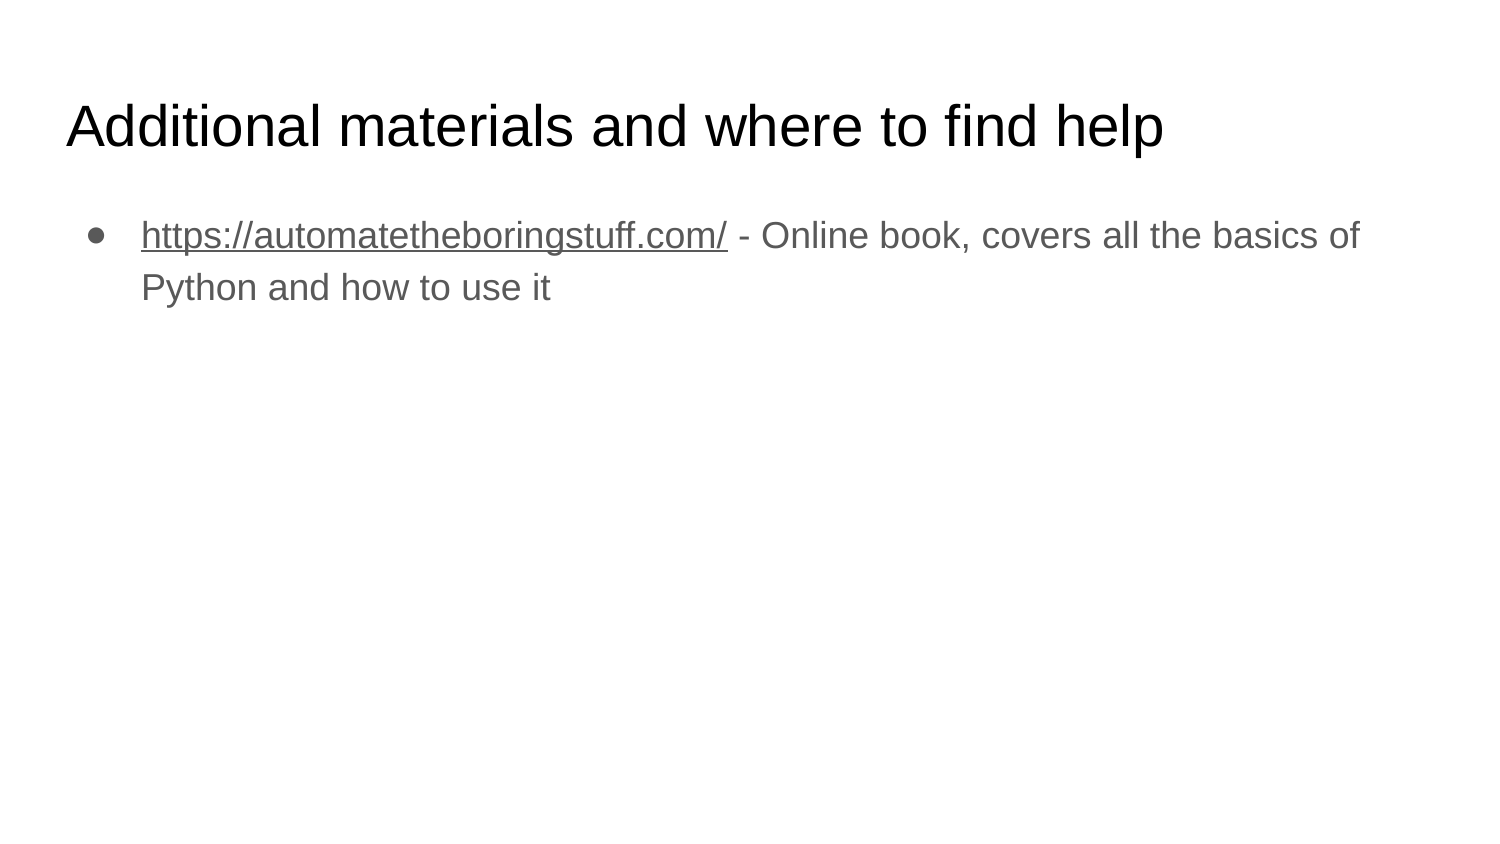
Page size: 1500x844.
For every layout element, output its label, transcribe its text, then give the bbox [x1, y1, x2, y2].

title Additional materials and where to find help [51, 72, 1449, 167]
list https://automatetheboringstuff.com/ - Online book, covers all the basics of Python and how to use it [51, 189, 1449, 750]
